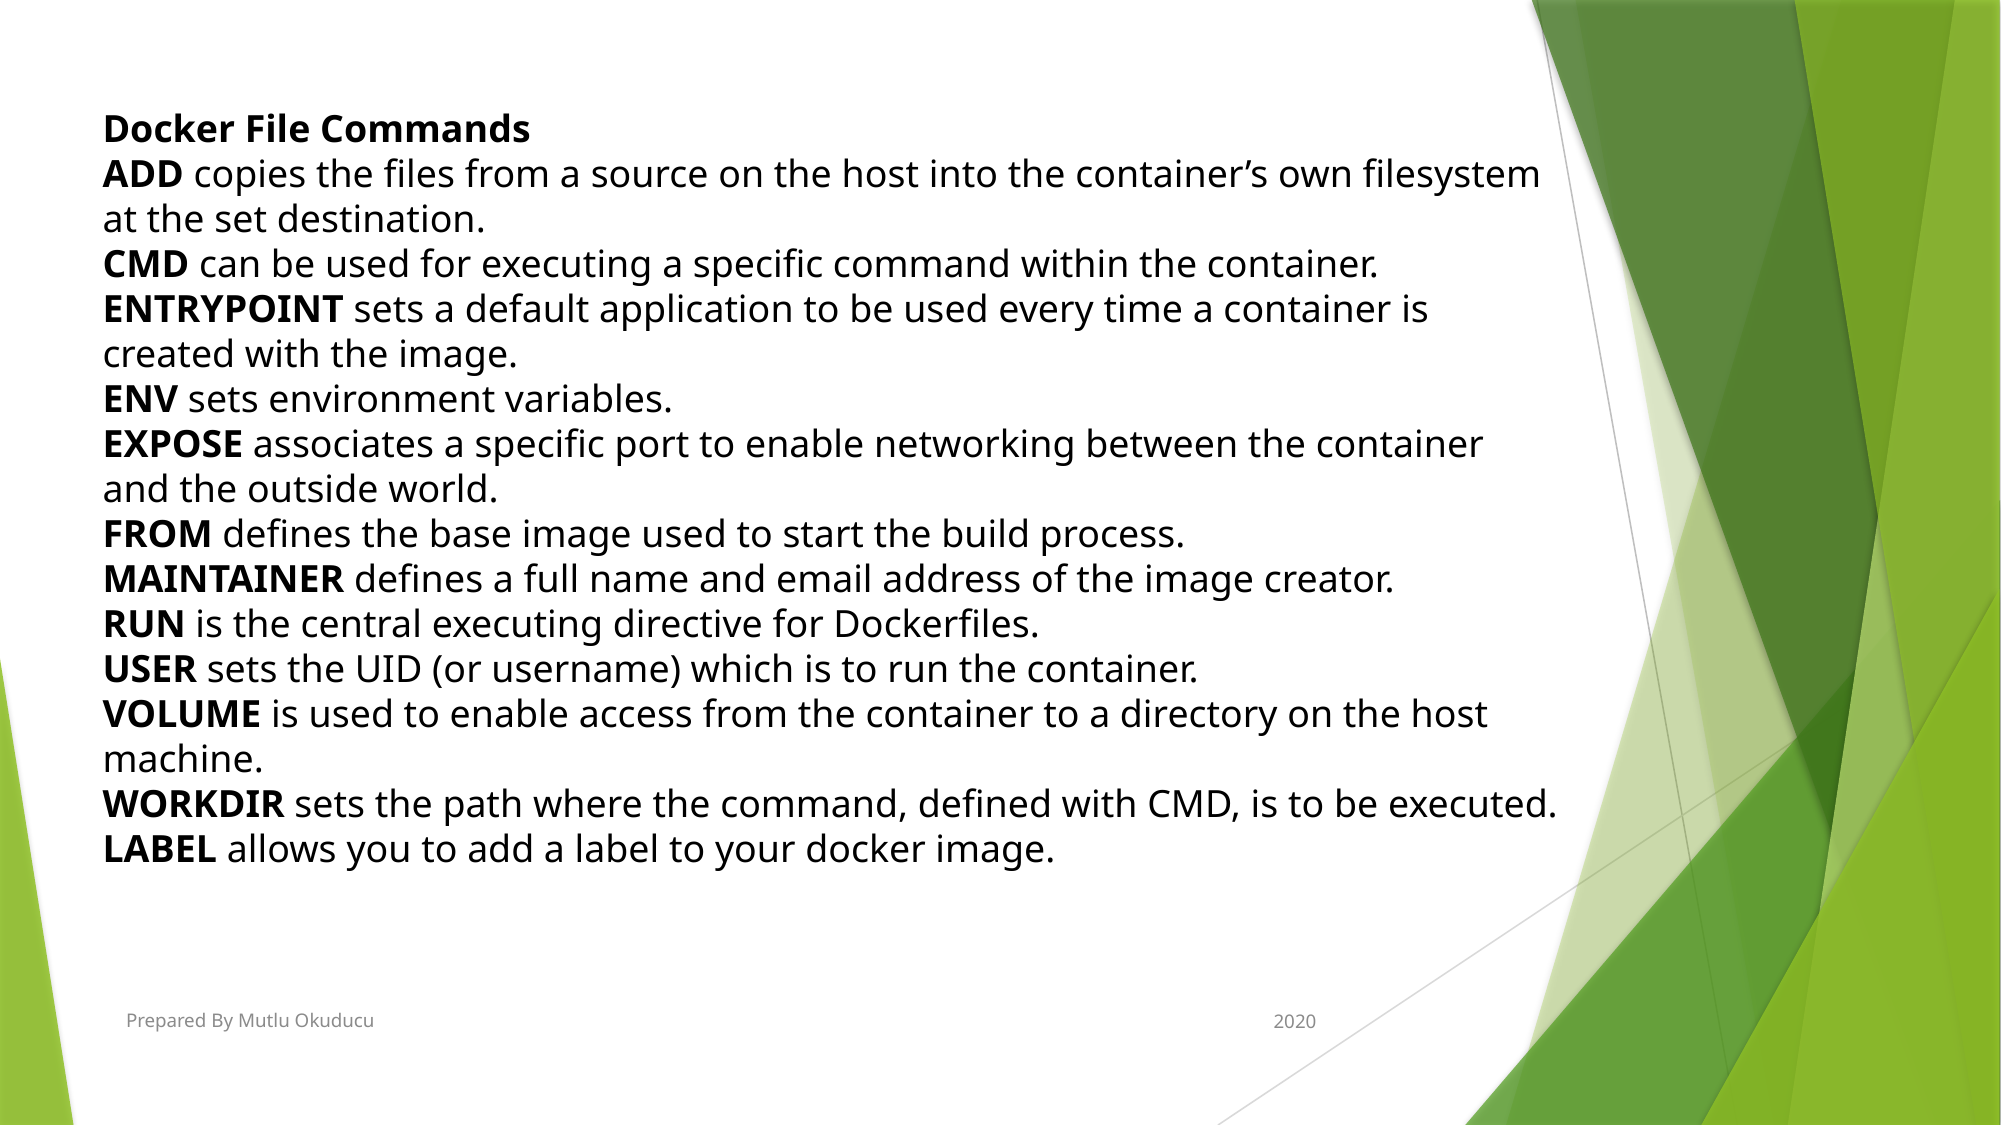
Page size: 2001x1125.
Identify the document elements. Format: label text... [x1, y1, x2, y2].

footer Prepared By Mutlu Okuducu [111, 991, 1145, 1051]
text_box Docker File Commands ADD copies the files from a source on the host into the container’s own filesystem at the set destination. CMD can be used for executing a specific command within the container. ENTRYPOINT sets a default application to be used every time a container is created with the image. ENV sets environment variables. EXPOSE associates a specific port to enable networking between the container and the outside world. FROM defines the base image used to start the build process. MAINTAINER defines a full name and email address of the image creator. RUN is the central executing directive for Dockerfiles. USER sets the UID (or username) which is to run the container. VOLUME is used to enable access from the container to a directory on the host machine. WORKDIR sets the path where the command, defined with CMD, is to be executed. LABEL allows you to add a label to your docker image. [87, 97, 1574, 878]
slide_number 2020 [1181, 991, 1332, 1051]
